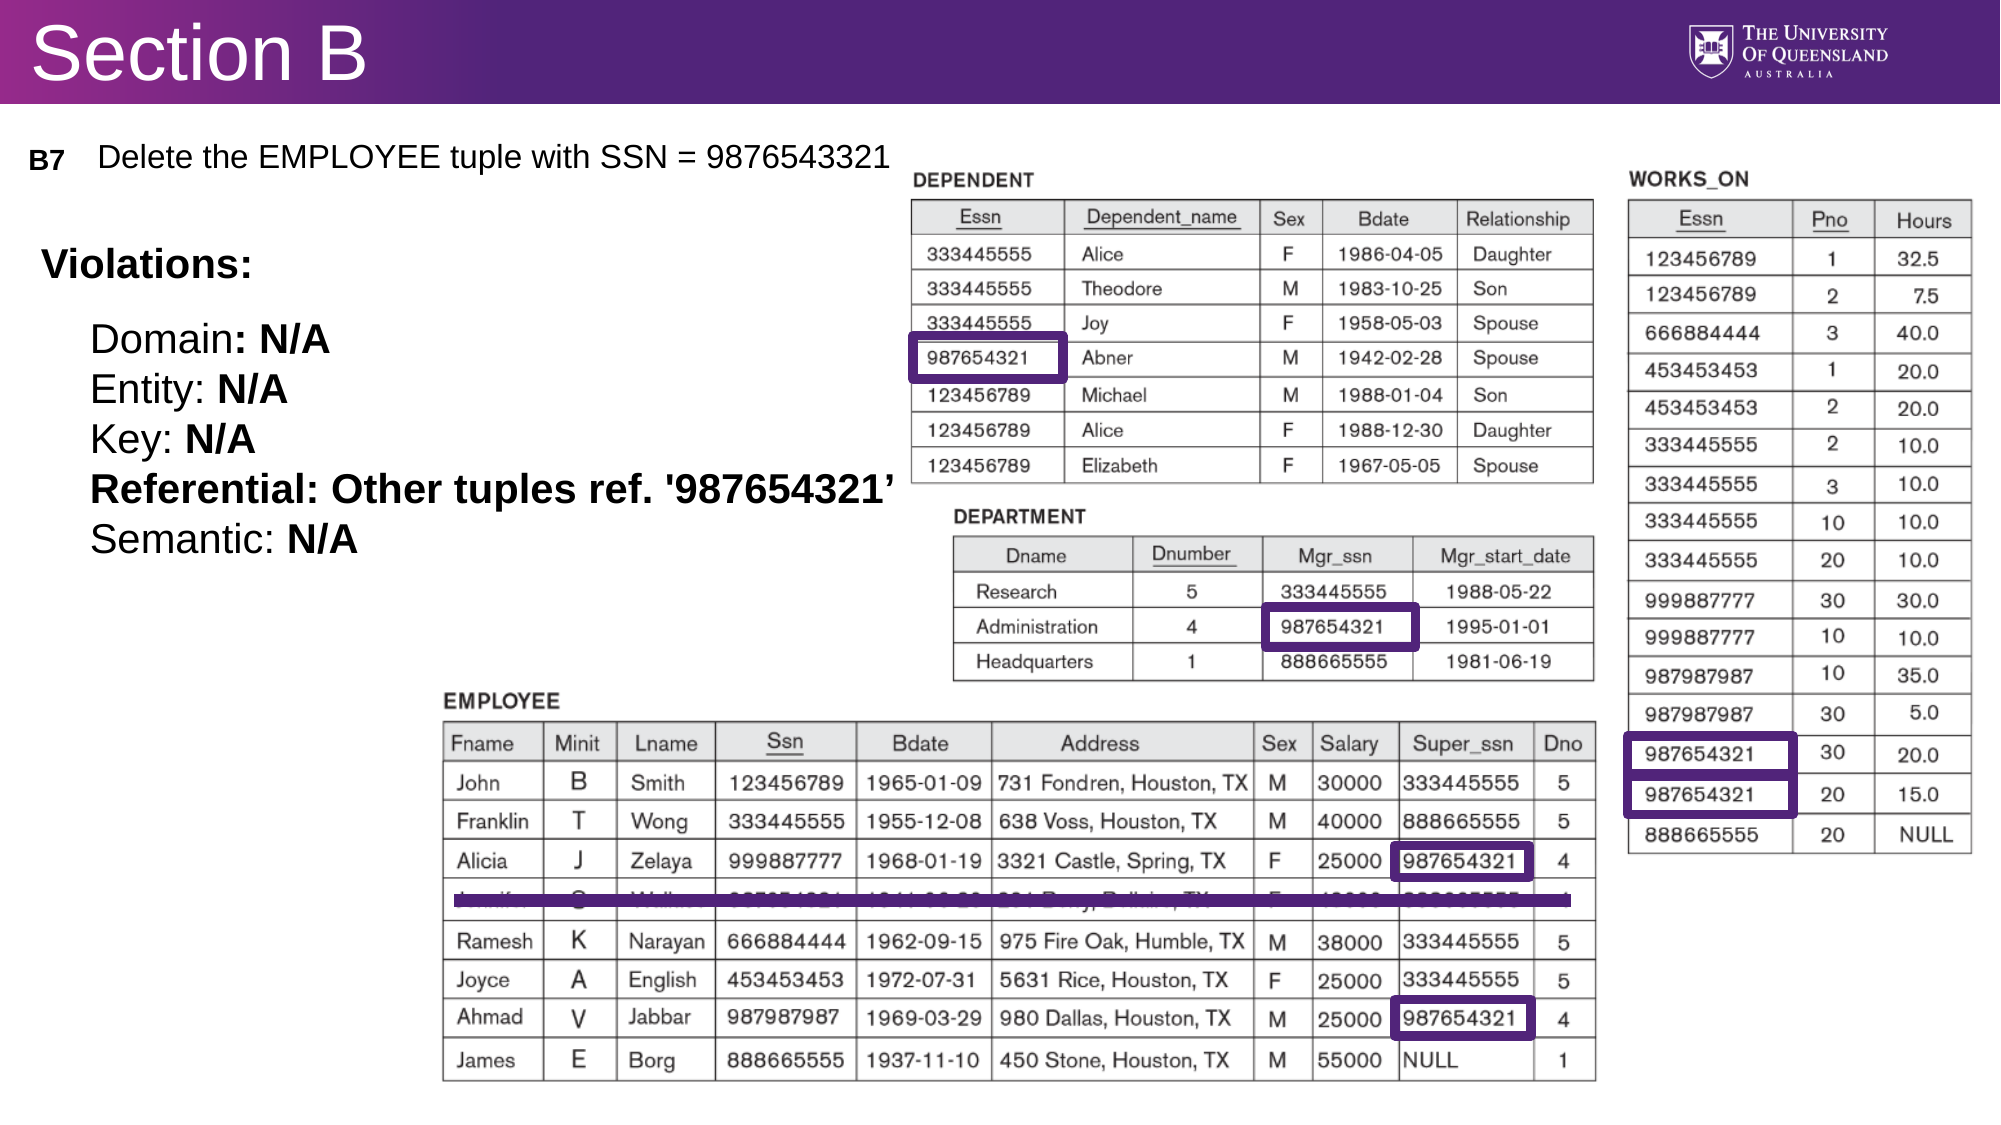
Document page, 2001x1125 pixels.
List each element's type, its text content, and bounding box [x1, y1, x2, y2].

picture [1689, 25, 1888, 79]
text_box Section B [30, 11, 470, 95]
text_box Delete the EMPLOYEE tuple with SSN = 9876543321 [82, 127, 1118, 183]
text_box Domain: N/A Entity: N/A Key: N/A Referential: Other tuples ref. '987654321’ Semantic: N/A [75, 304, 913, 570]
picture [440, 162, 1608, 1092]
text_box Violations: [26, 228, 402, 294]
picture [1618, 156, 1983, 869]
text_box B7 [9, 125, 84, 192]
